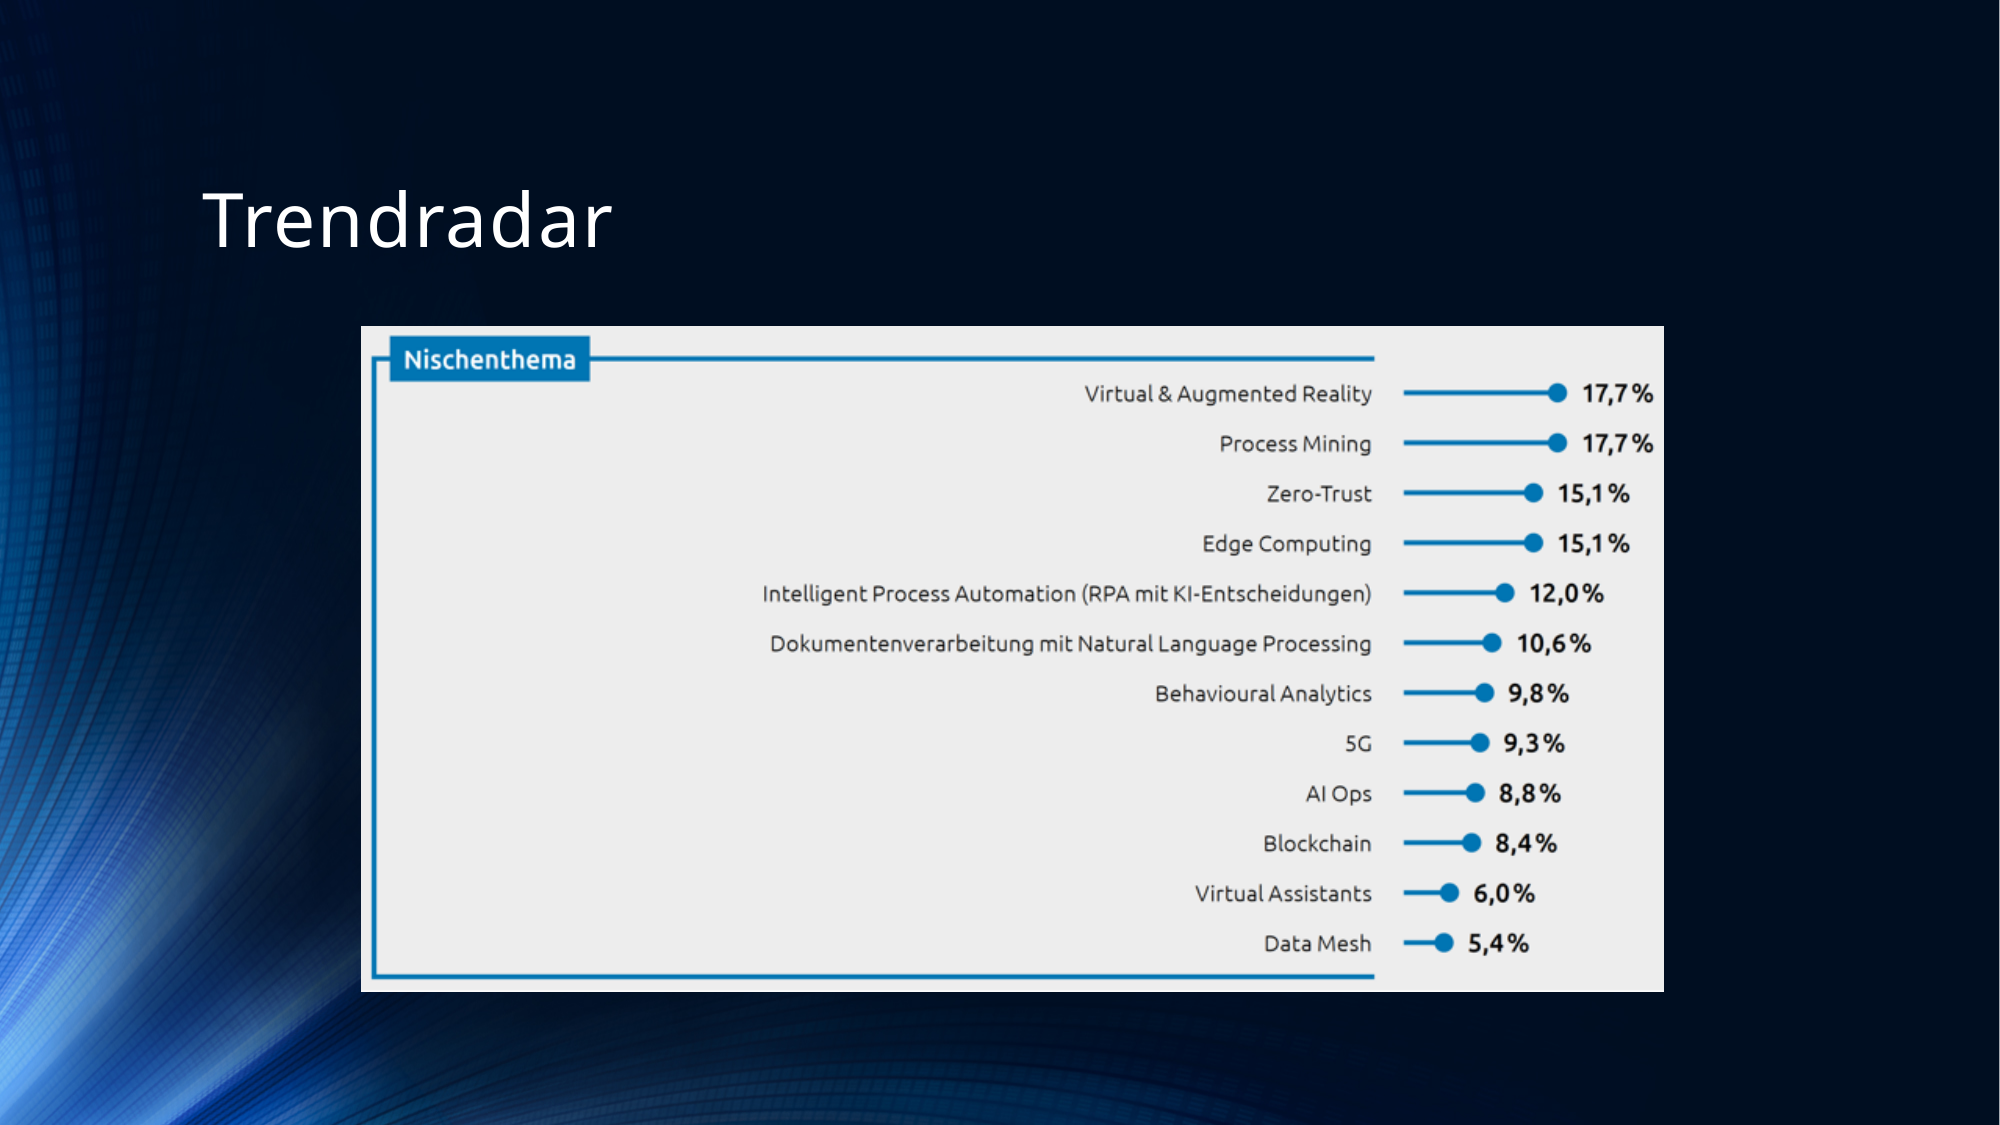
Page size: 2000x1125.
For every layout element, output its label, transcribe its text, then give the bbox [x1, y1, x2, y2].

picture [0, 0, 2000, 1125]
title Trendradar [187, 101, 1812, 344]
